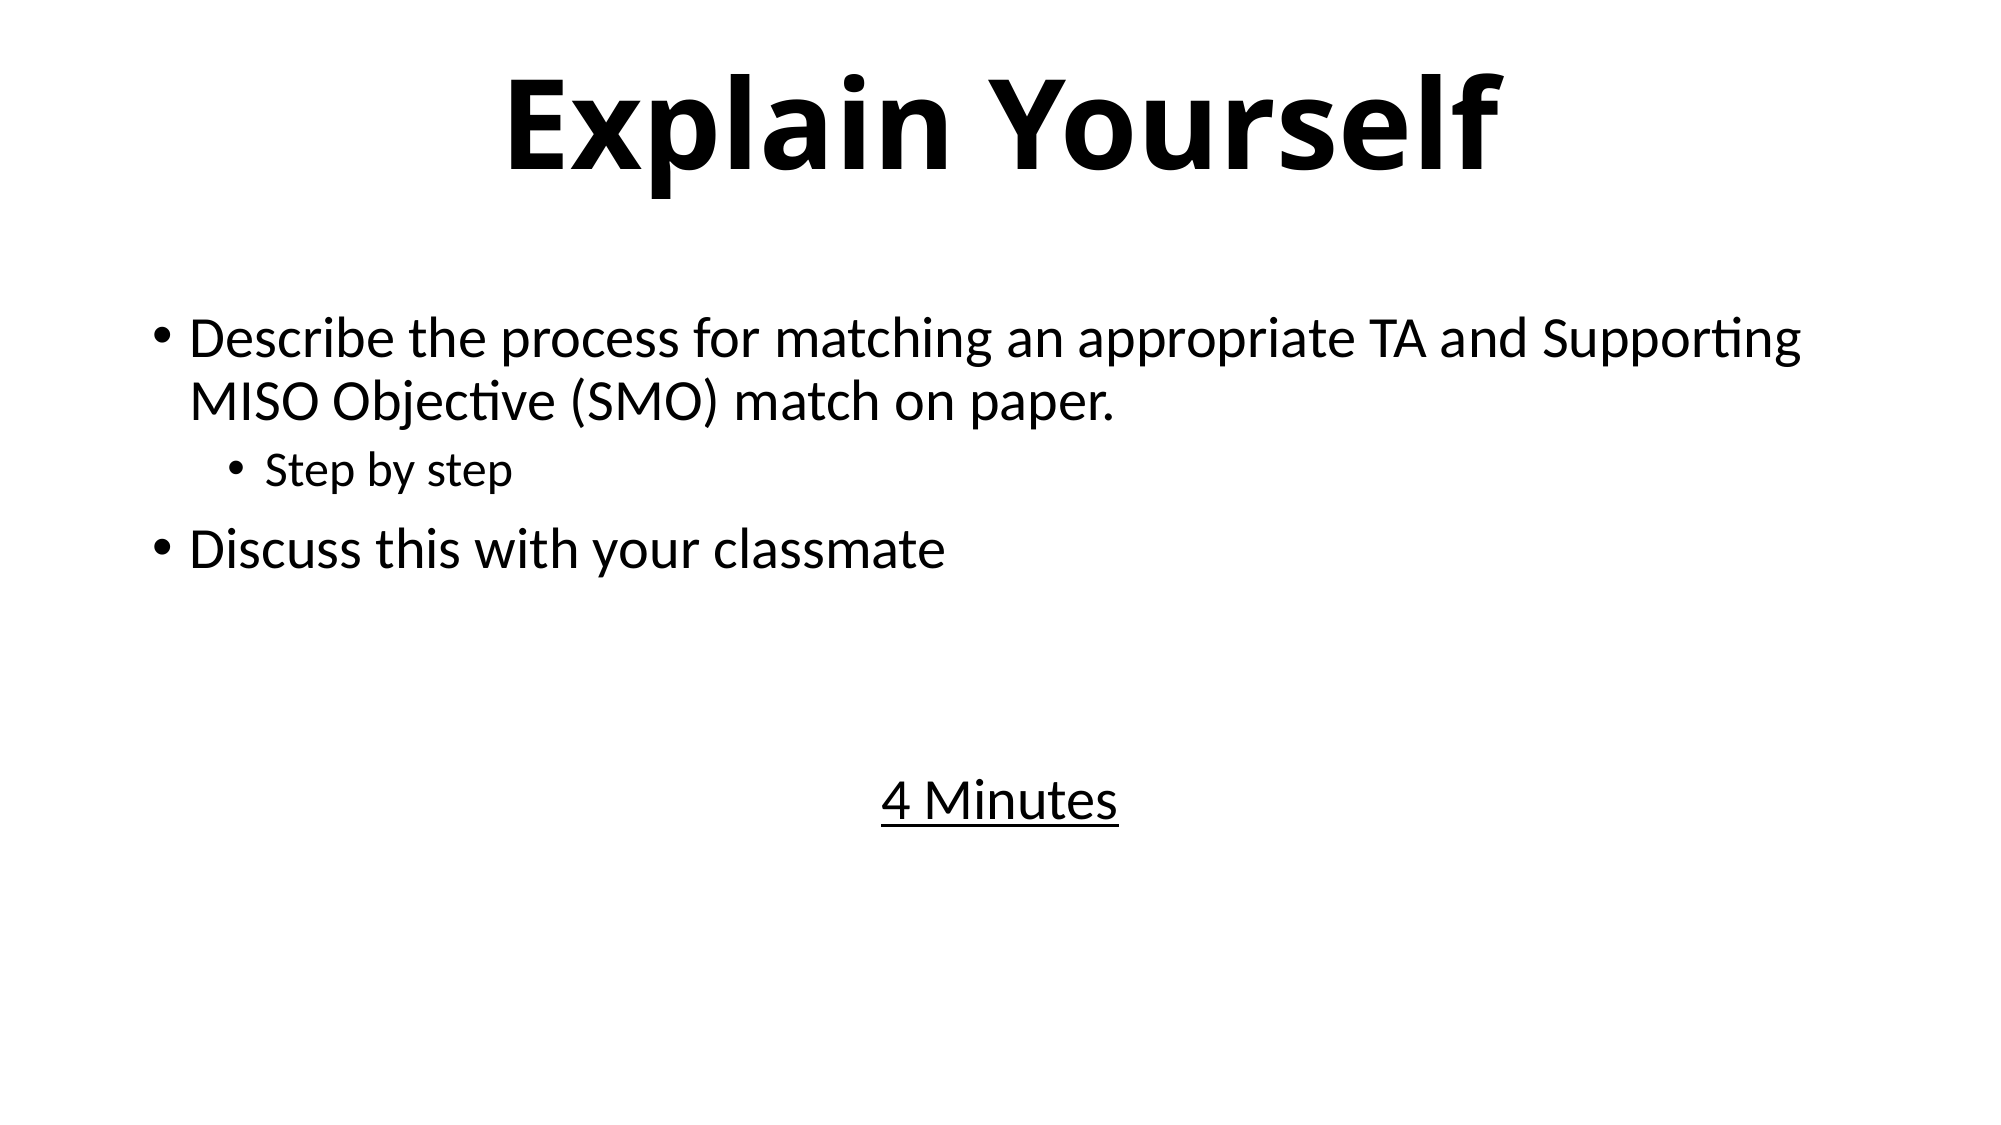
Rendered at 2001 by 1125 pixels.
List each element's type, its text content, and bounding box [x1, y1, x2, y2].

text_box Explain Yourself [137, 26, 1863, 204]
list Describe the process for matching an appropriate TA and Supporting MISO Objective (SMO) match on paper. Step by step Discuss this with your classmate 4 Minutes [137, 299, 1863, 1014]
